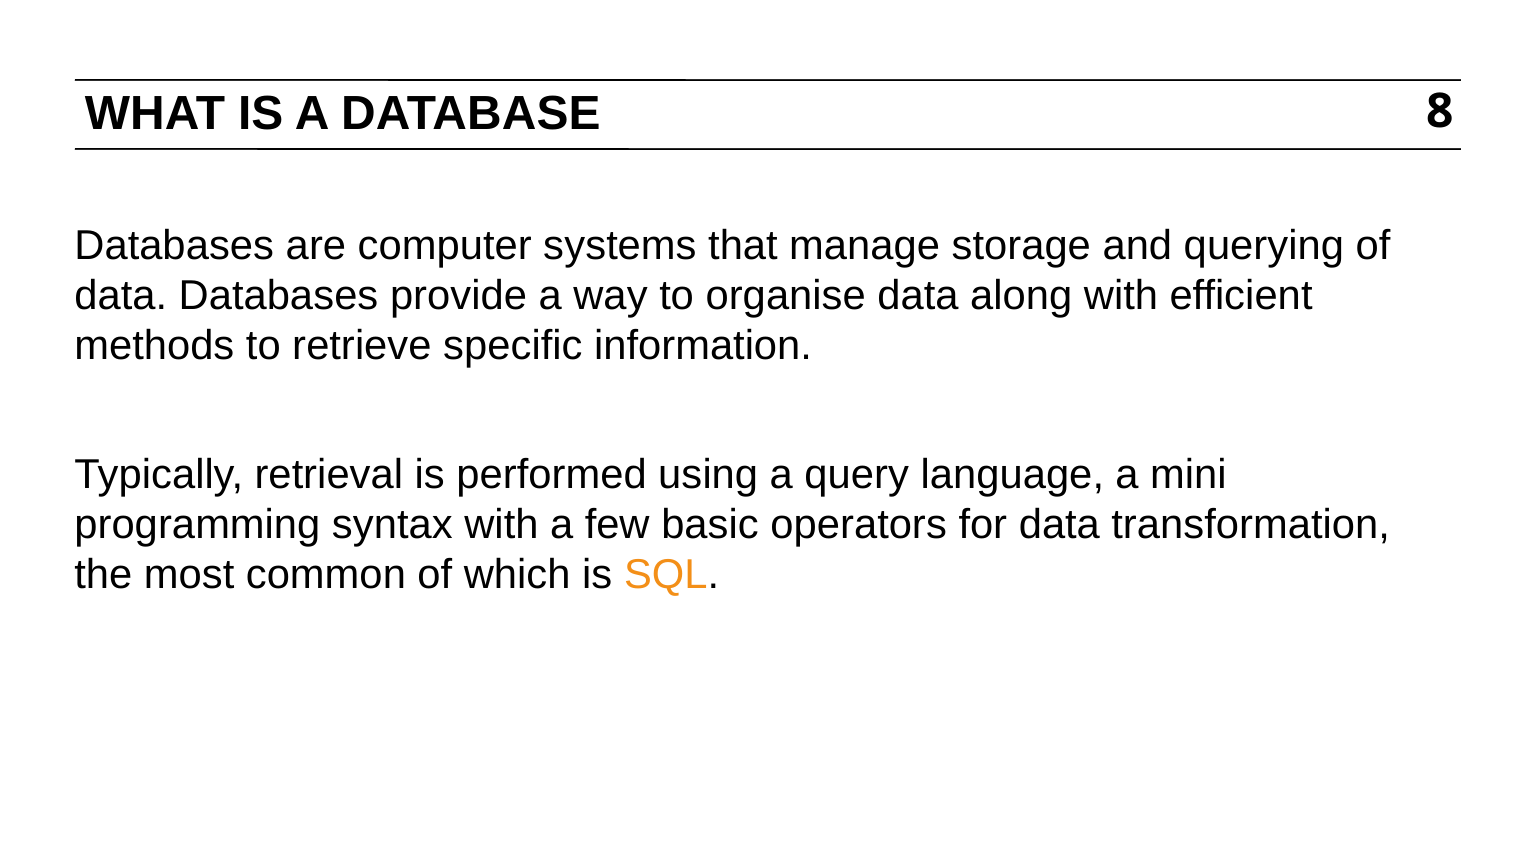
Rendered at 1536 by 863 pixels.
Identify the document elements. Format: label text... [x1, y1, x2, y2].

slide_number 8 [1424, 83, 1456, 142]
text_box Databases are computer systems that manage storage and querying of data. Databases provide a way to organise data along with efficient methods to retrieve specific information. Typically, retrieval is performed using a query language, a mini programming syntax with a few basic operators for data transformation, the most common of which is SQL. [74, 217, 1462, 597]
title WHAT IS A DATABASE [76, 82, 1369, 217]
